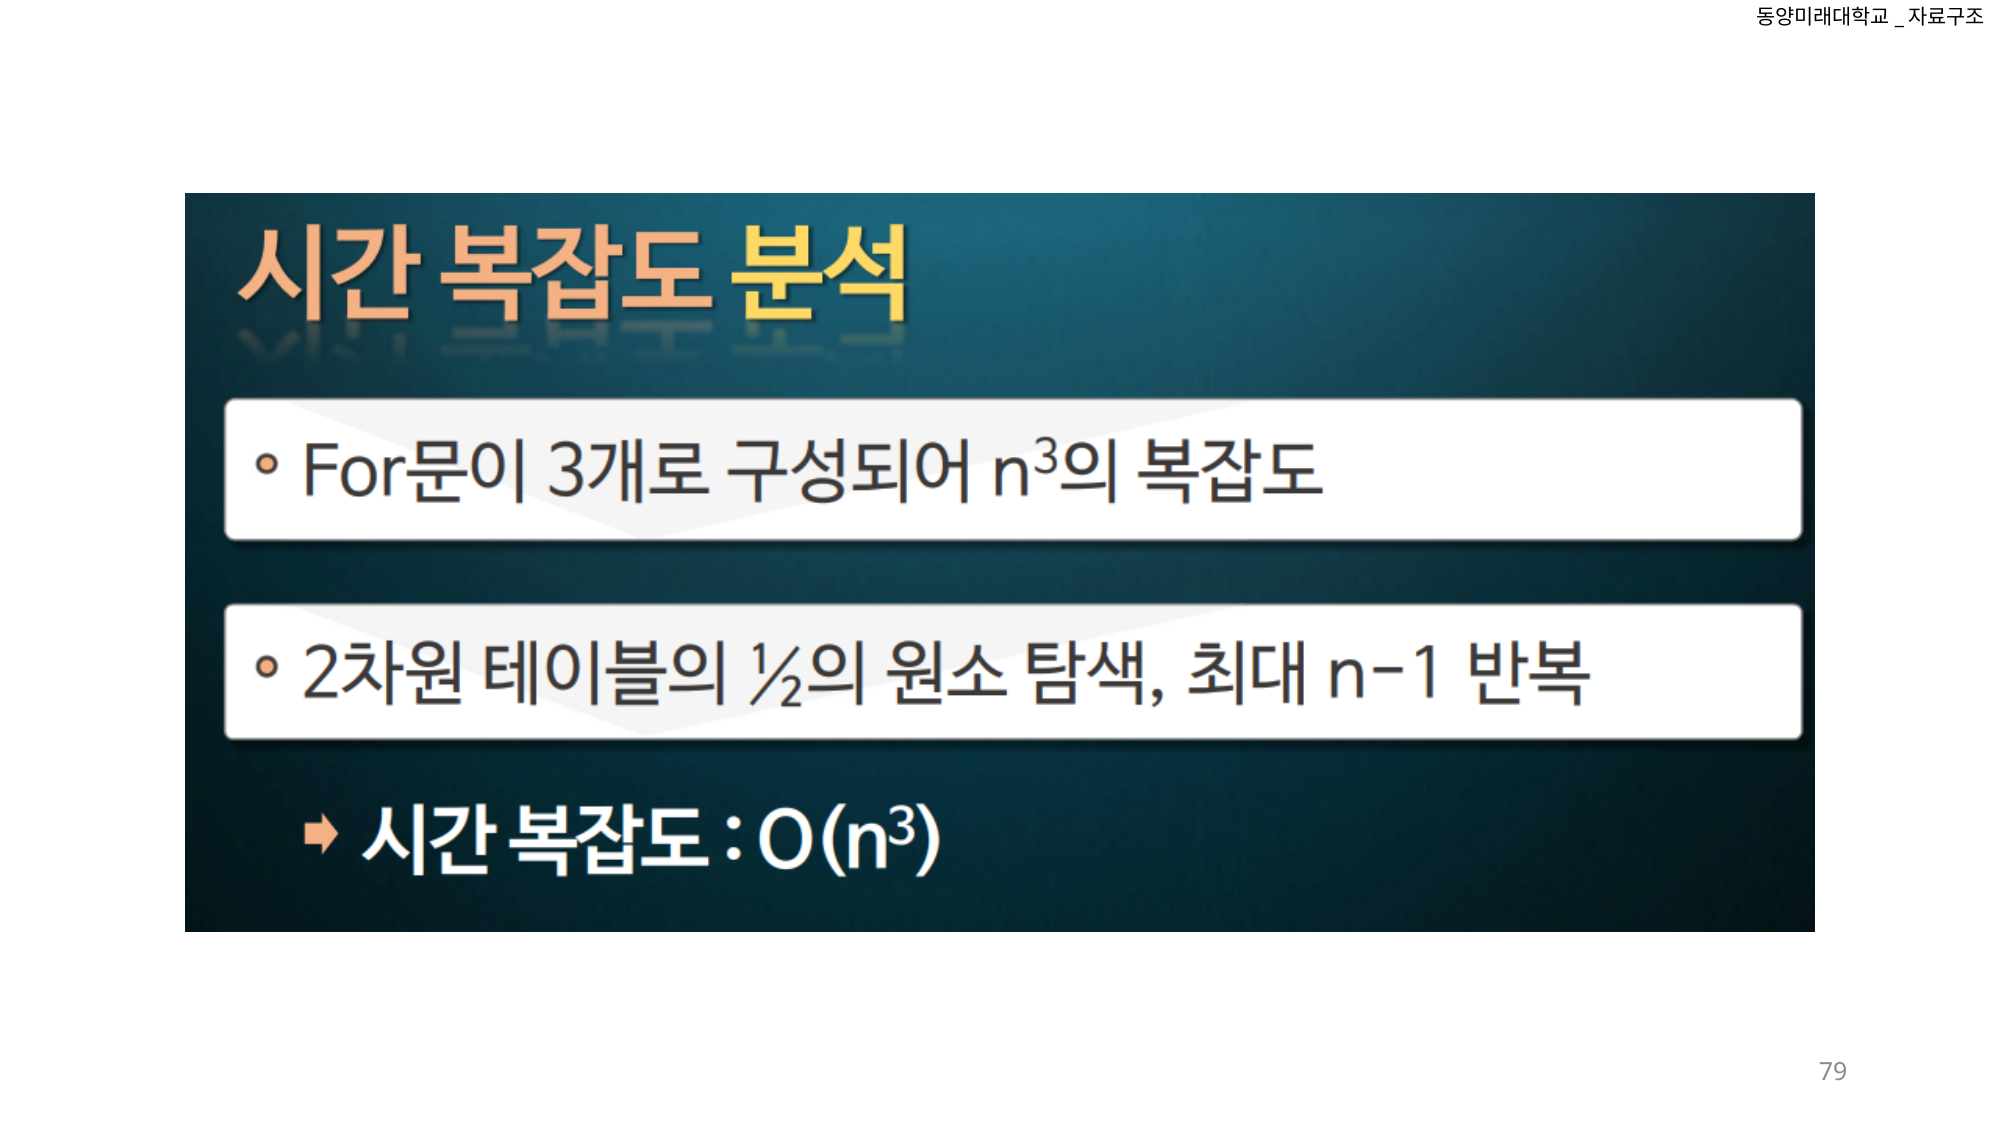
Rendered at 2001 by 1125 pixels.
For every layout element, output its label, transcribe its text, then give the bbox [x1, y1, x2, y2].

text_box 동양미래대학교_자료구조 [1474, 0, 2000, 120]
picture [184, 193, 1815, 932]
slide_number 79 [1412, 1042, 1863, 1103]
